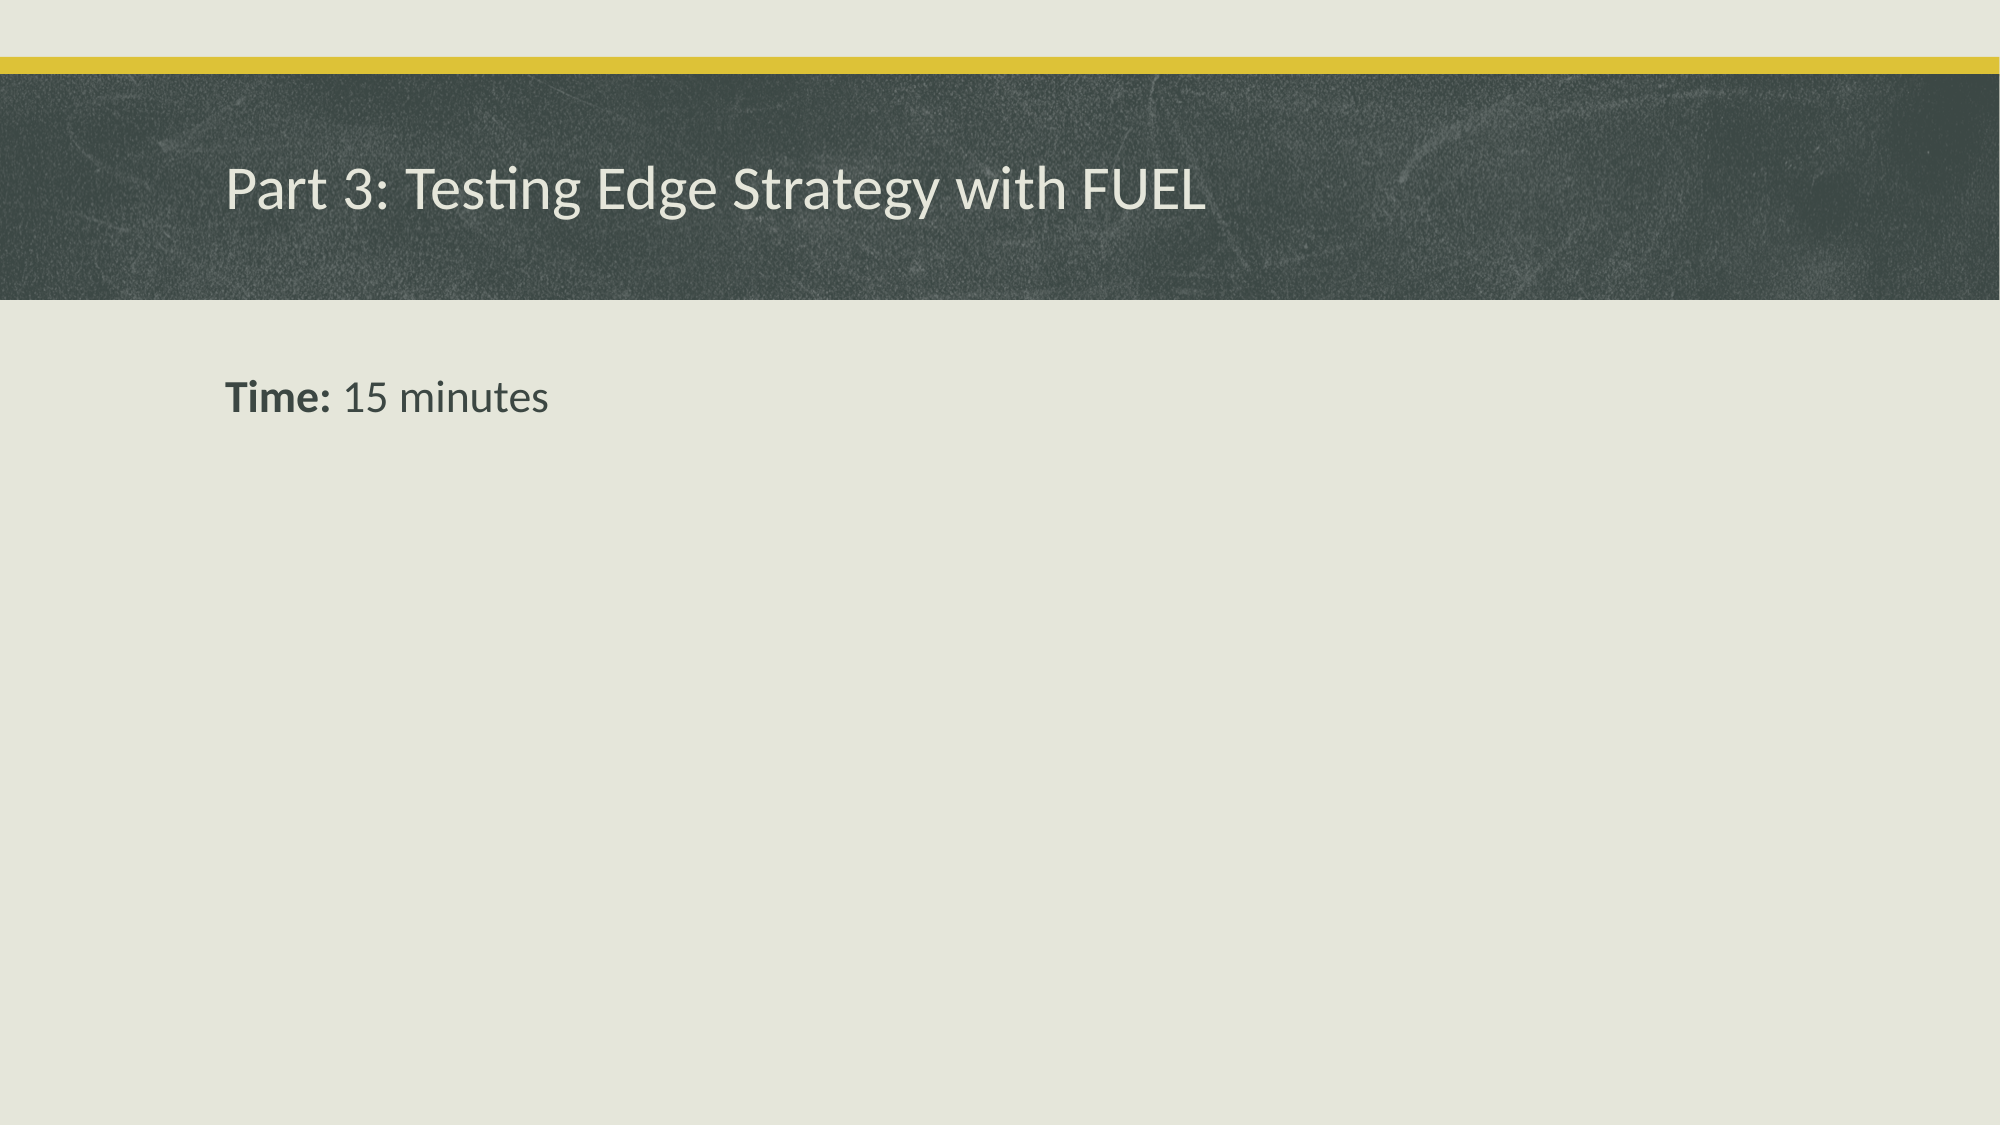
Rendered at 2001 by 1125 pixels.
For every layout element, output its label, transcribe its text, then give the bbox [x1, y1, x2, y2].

title Part 3: Testing Edge Strategy with FUEL [210, 76, 1790, 300]
list Time: 15 minutes [210, 359, 1790, 1014]
picture [0, 74, 2000, 300]
